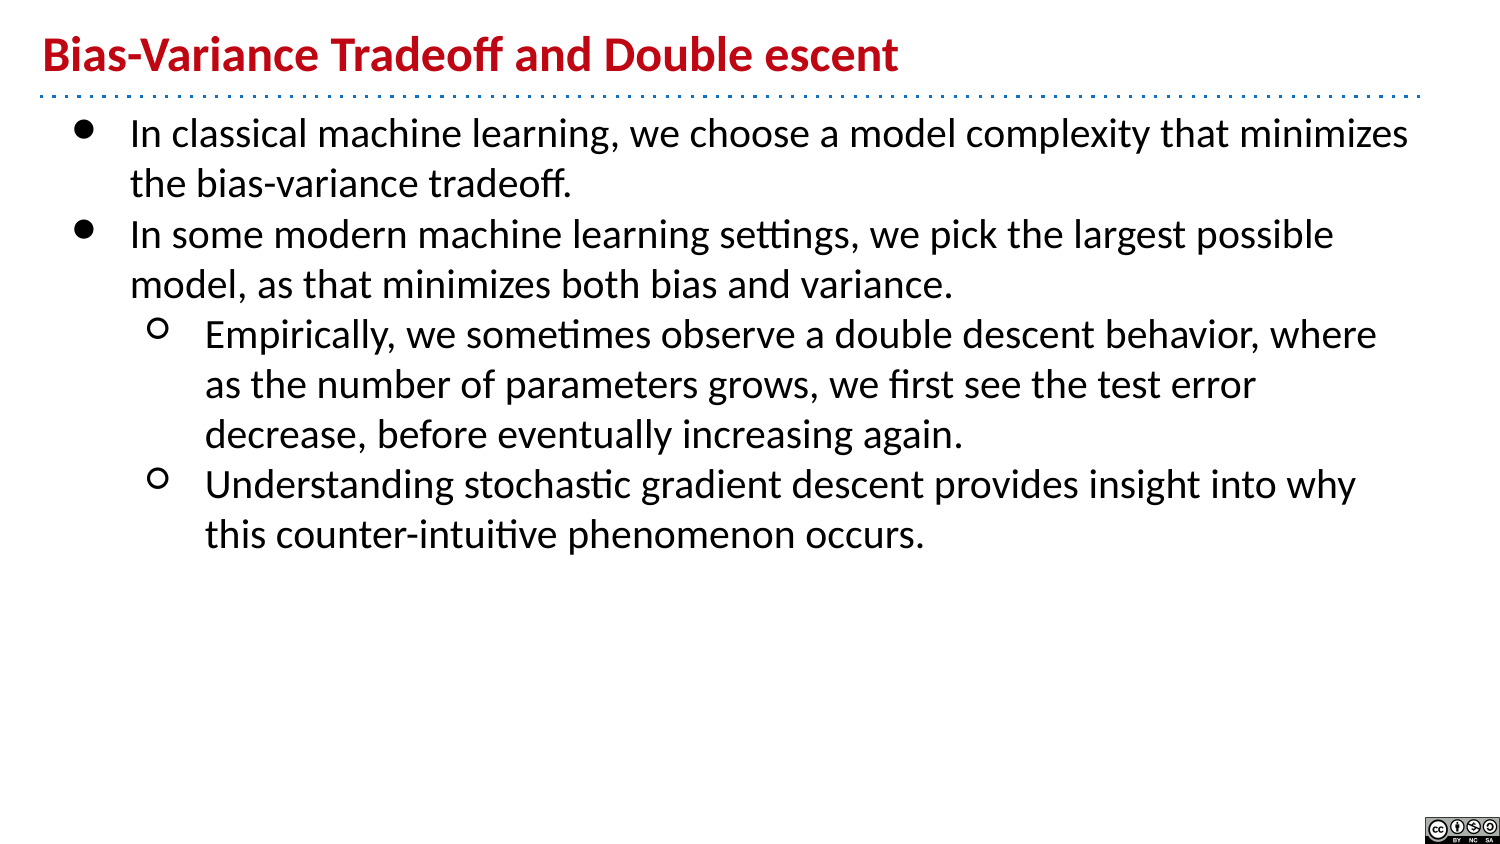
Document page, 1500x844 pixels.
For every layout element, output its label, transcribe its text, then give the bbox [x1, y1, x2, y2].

list In classical machine learning, we choose a model complexity that minimizes the bias-variance tradeoff. In some modern machine learning settings, we pick the largest possible model, as that minimizes both bias and variance. Empirically, we sometimes observe a double descent behavior, where as the number of parameters grows, we first see the test error decrease, before eventually increasing again. Understanding stochastic gradient descent provides insight into why this counter-intuitive phenomenon occurs. [39, 91, 1425, 773]
picture [1425, 817, 1500, 844]
title Bias-Variance Tradeoff and Double escent [27, 15, 1378, 97]
